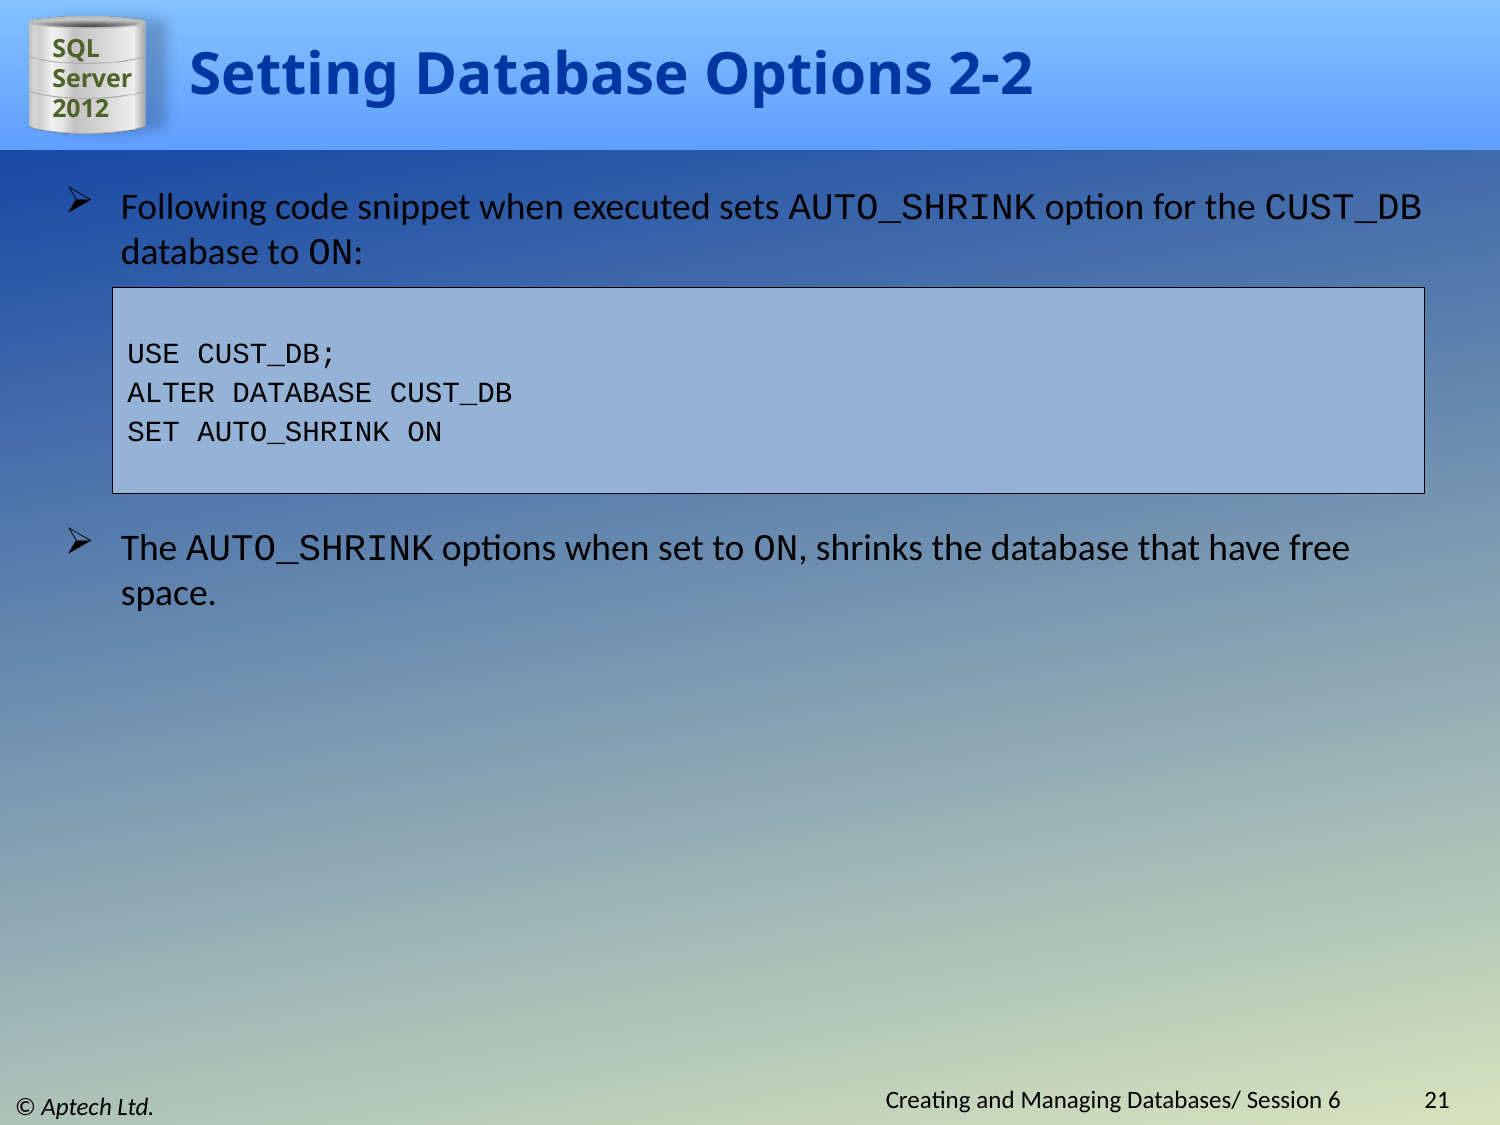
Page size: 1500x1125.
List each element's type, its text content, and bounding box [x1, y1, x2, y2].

slide_number 21 [1363, 1084, 1465, 1113]
text_box The AUTO_SHRINK options when set to ON, shrinks the database that have free space. [50, 515, 1450, 621]
text_box Following code snippet when executed sets AUTO_SHRINK option for the CUST_DB database to ON: [50, 174, 1450, 280]
title Setting Database Options 2-2 [174, 37, 1426, 106]
picture [24, 0, 150, 150]
text_box USE CUST_DB; ALTER DATABASE CUST_DB SET AUTO_SHRINK ON [112, 287, 1425, 494]
footer Creating and Managing Databases/ Session 6 [375, 1084, 1363, 1113]
